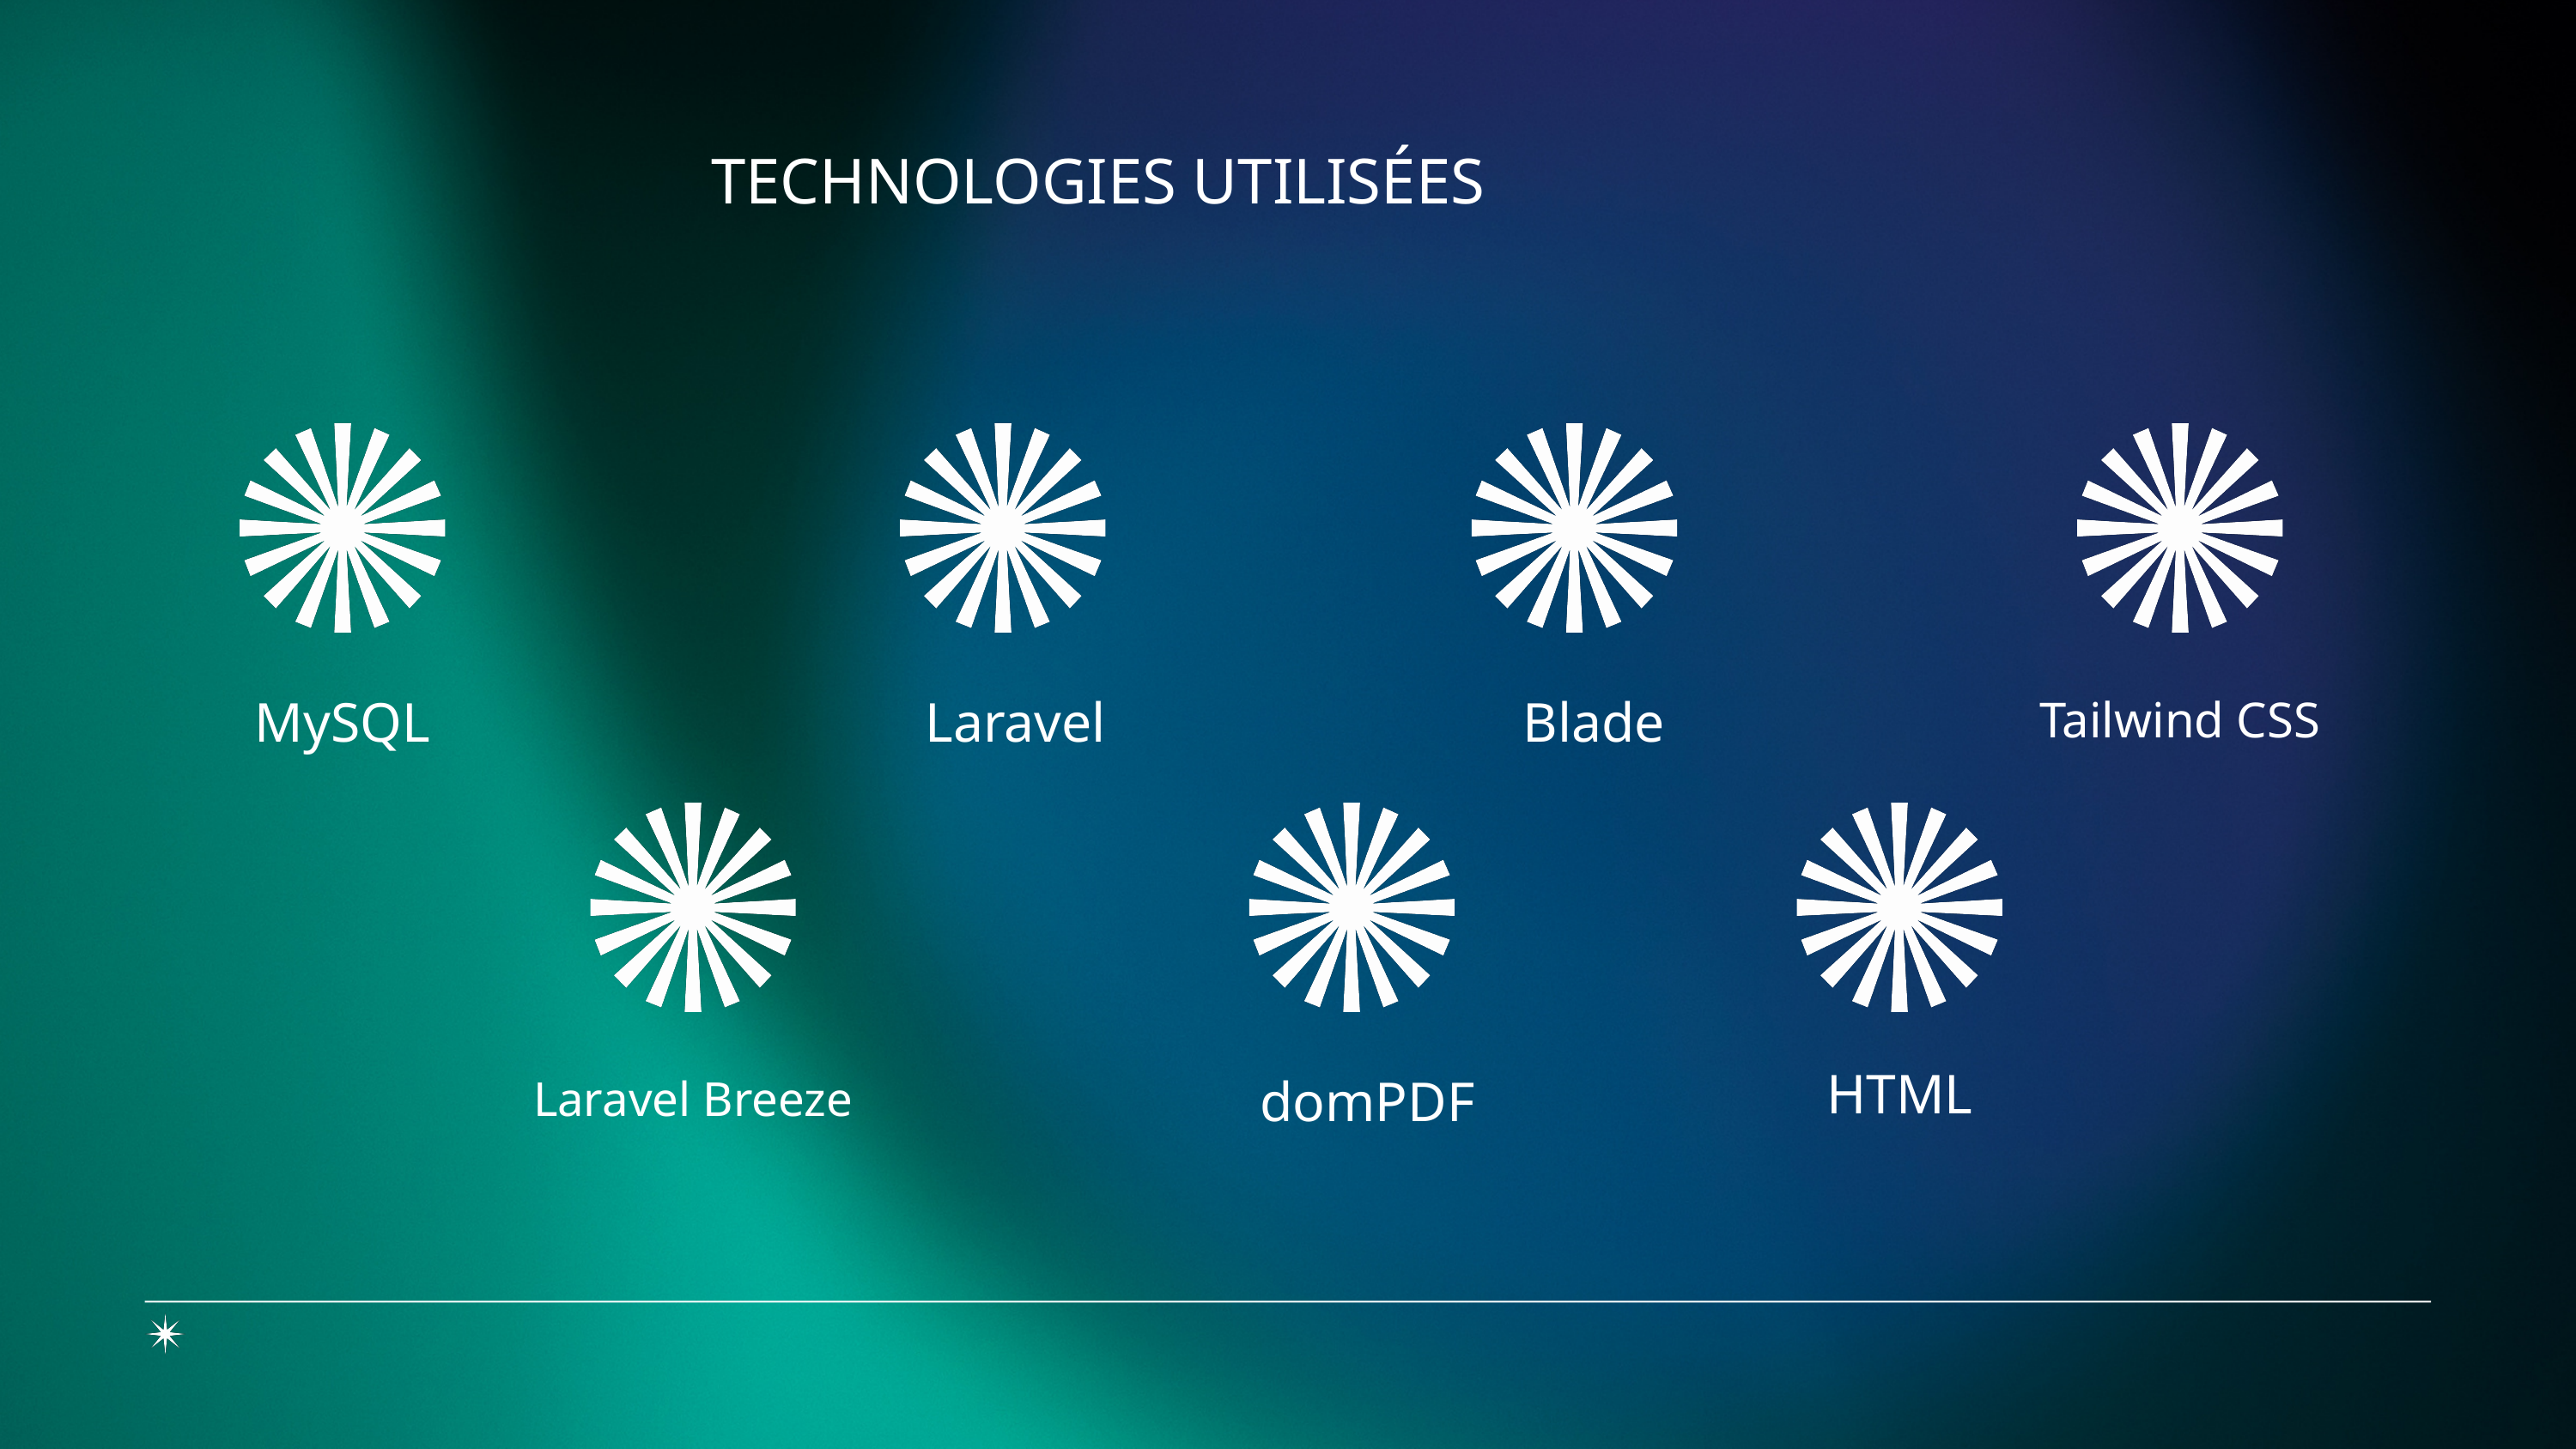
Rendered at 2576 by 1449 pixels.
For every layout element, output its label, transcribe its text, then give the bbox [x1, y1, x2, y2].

text_box Laravel Breeze [450, 1080, 936, 1126]
text_box domPDF [1140, 1080, 1595, 1133]
text_box Laravel [795, 700, 1249, 753]
text_box TECHNOLOGIES UTILISÉES [711, 155, 2304, 216]
text_box [2077, 423, 2283, 633]
text_box [1796, 803, 2002, 1013]
text_box [0, 0, 2576, 1449]
text_box HTML [1673, 1072, 2127, 1125]
text_box MySQL [115, 700, 569, 753]
text_box [590, 803, 796, 1013]
text_box Tailwind CSS [1953, 700, 2407, 748]
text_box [144, 1300, 2432, 1355]
text_box [900, 423, 1106, 633]
text_box [1249, 803, 1455, 1013]
text_box [240, 423, 446, 633]
text_box [1471, 423, 1678, 633]
text_box Blade [1367, 700, 1821, 753]
